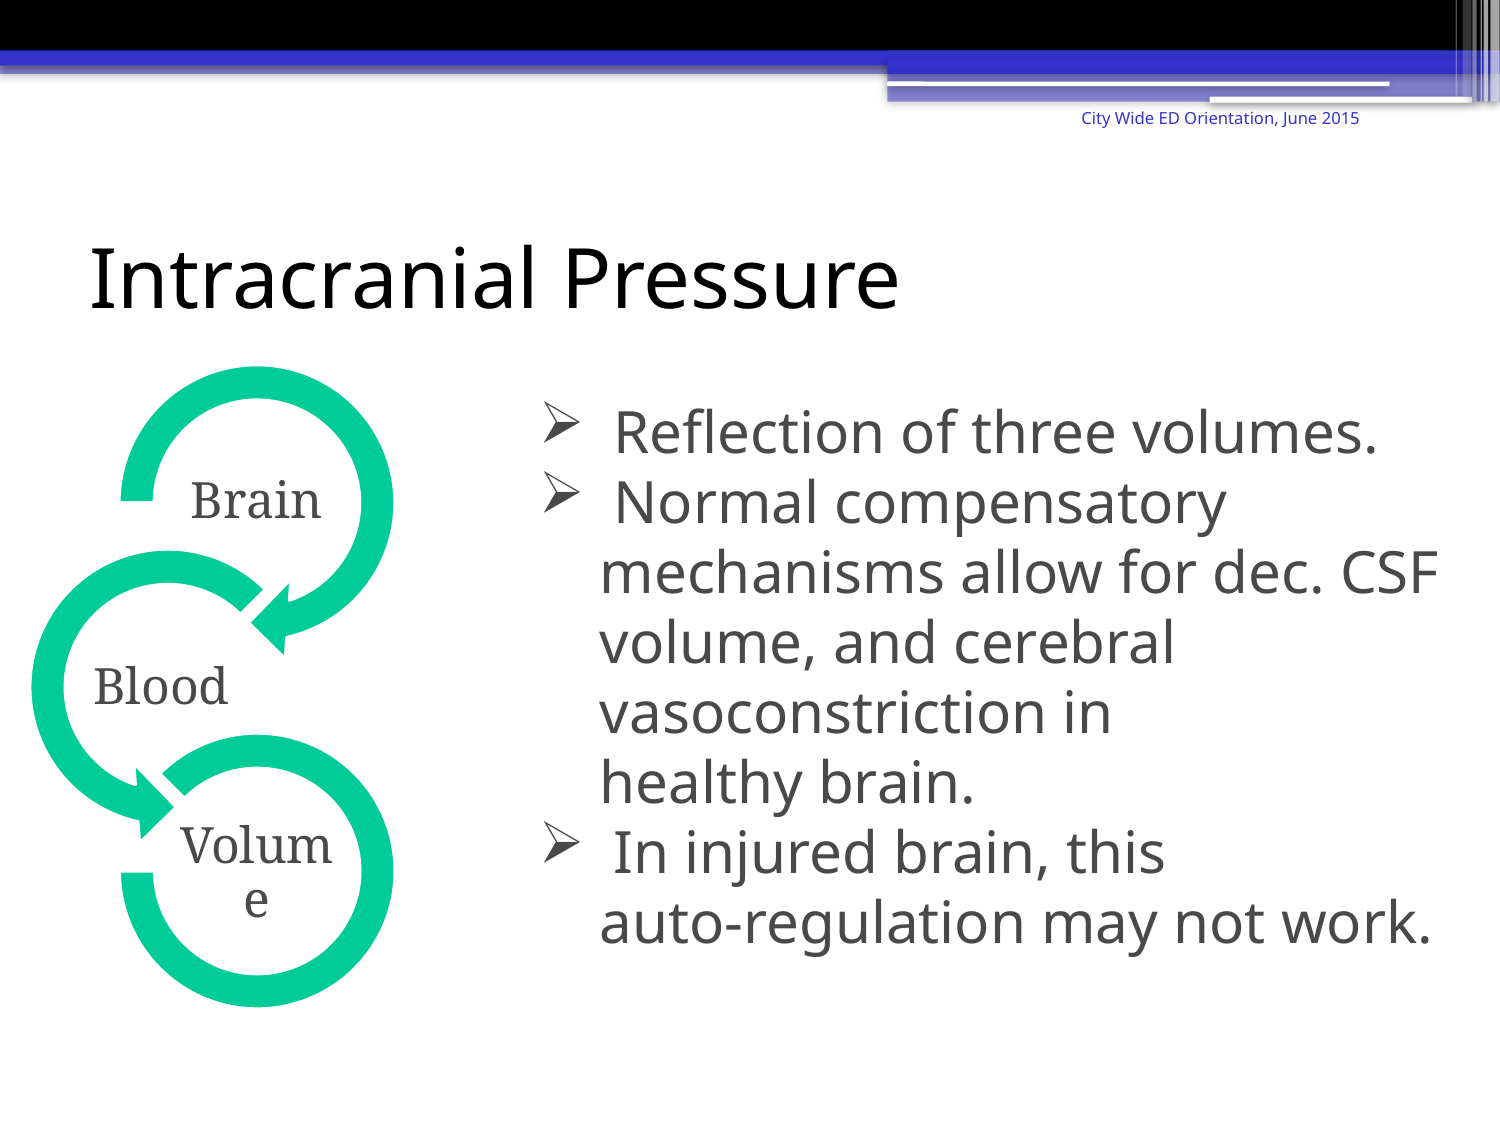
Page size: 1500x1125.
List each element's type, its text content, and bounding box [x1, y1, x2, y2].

text_box Reflection of three volumes. Normal compensatory mechanisms allow for dec. CSF volume, and cerebral vasoconstriction in healthy brain. In injured brain, this auto-regulation may not work. [523, 387, 1469, 1033]
title Intracranial Pressure [75, 187, 1425, 363]
footer City Wide ED Orientation, June 2015 [862, 100, 1375, 176]
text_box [0, 342, 713, 1010]
